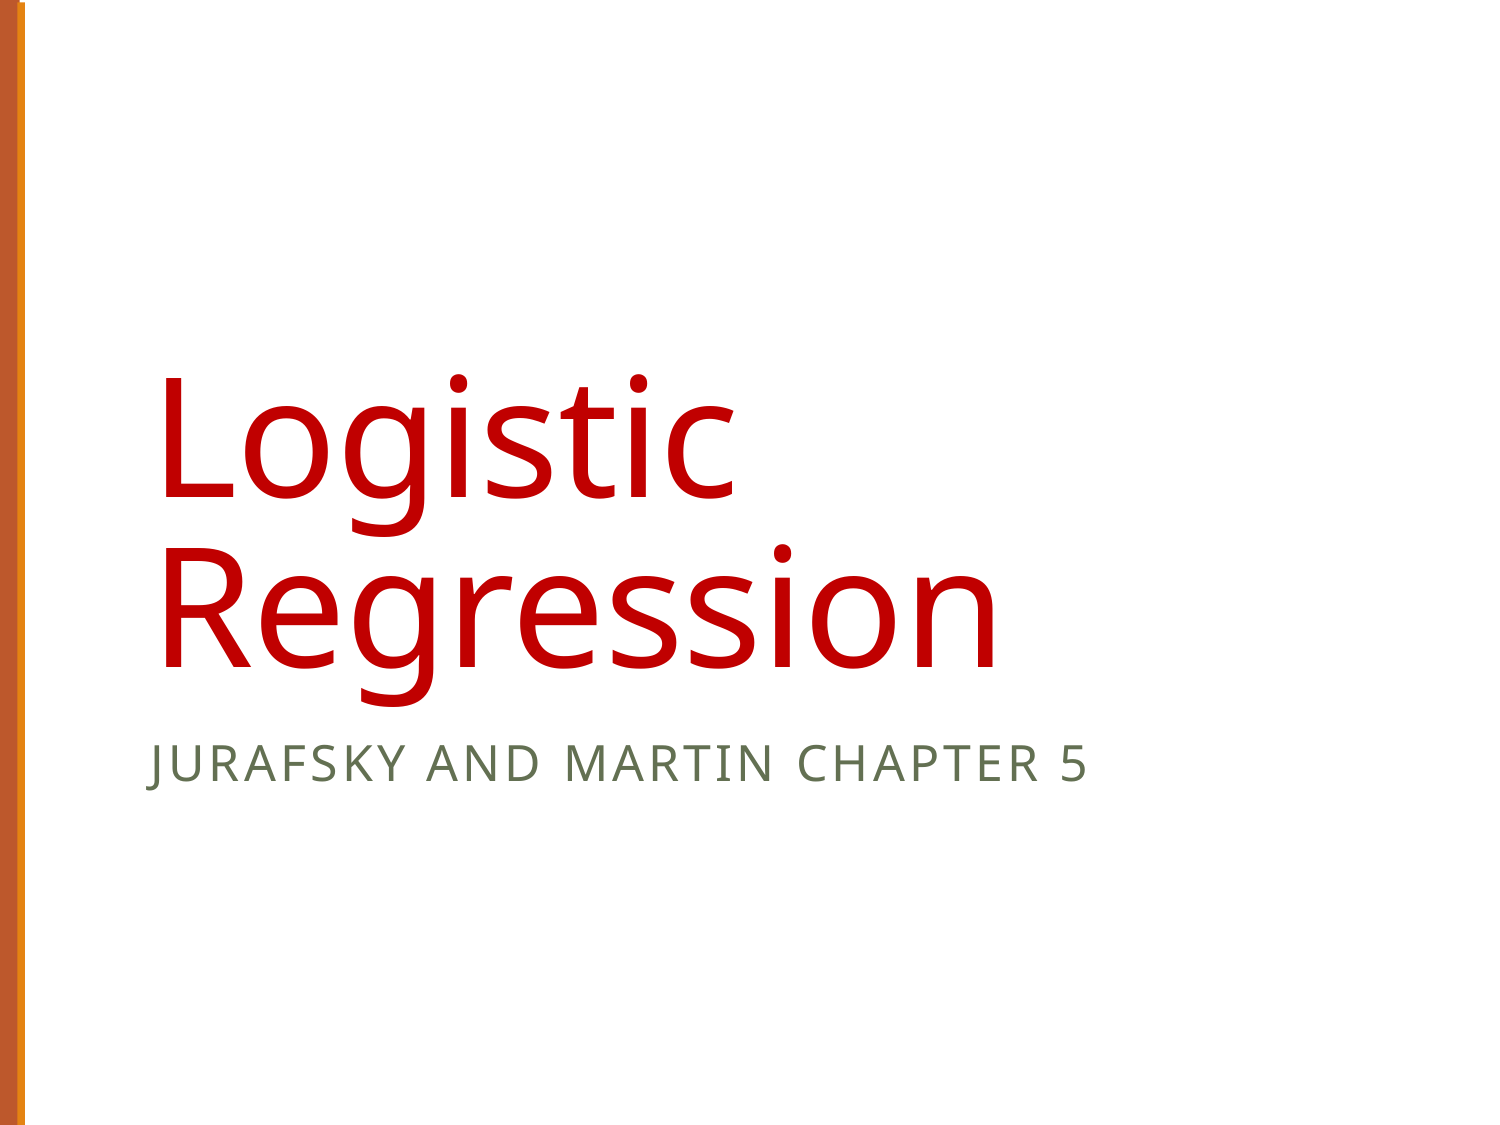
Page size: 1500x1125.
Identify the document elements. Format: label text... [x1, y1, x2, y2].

title Logistic Regression [135, 124, 1373, 710]
subtitle Jurafsky and Martin Chapter 5 [135, 730, 1373, 919]
text_box [876, 616, 907, 678]
